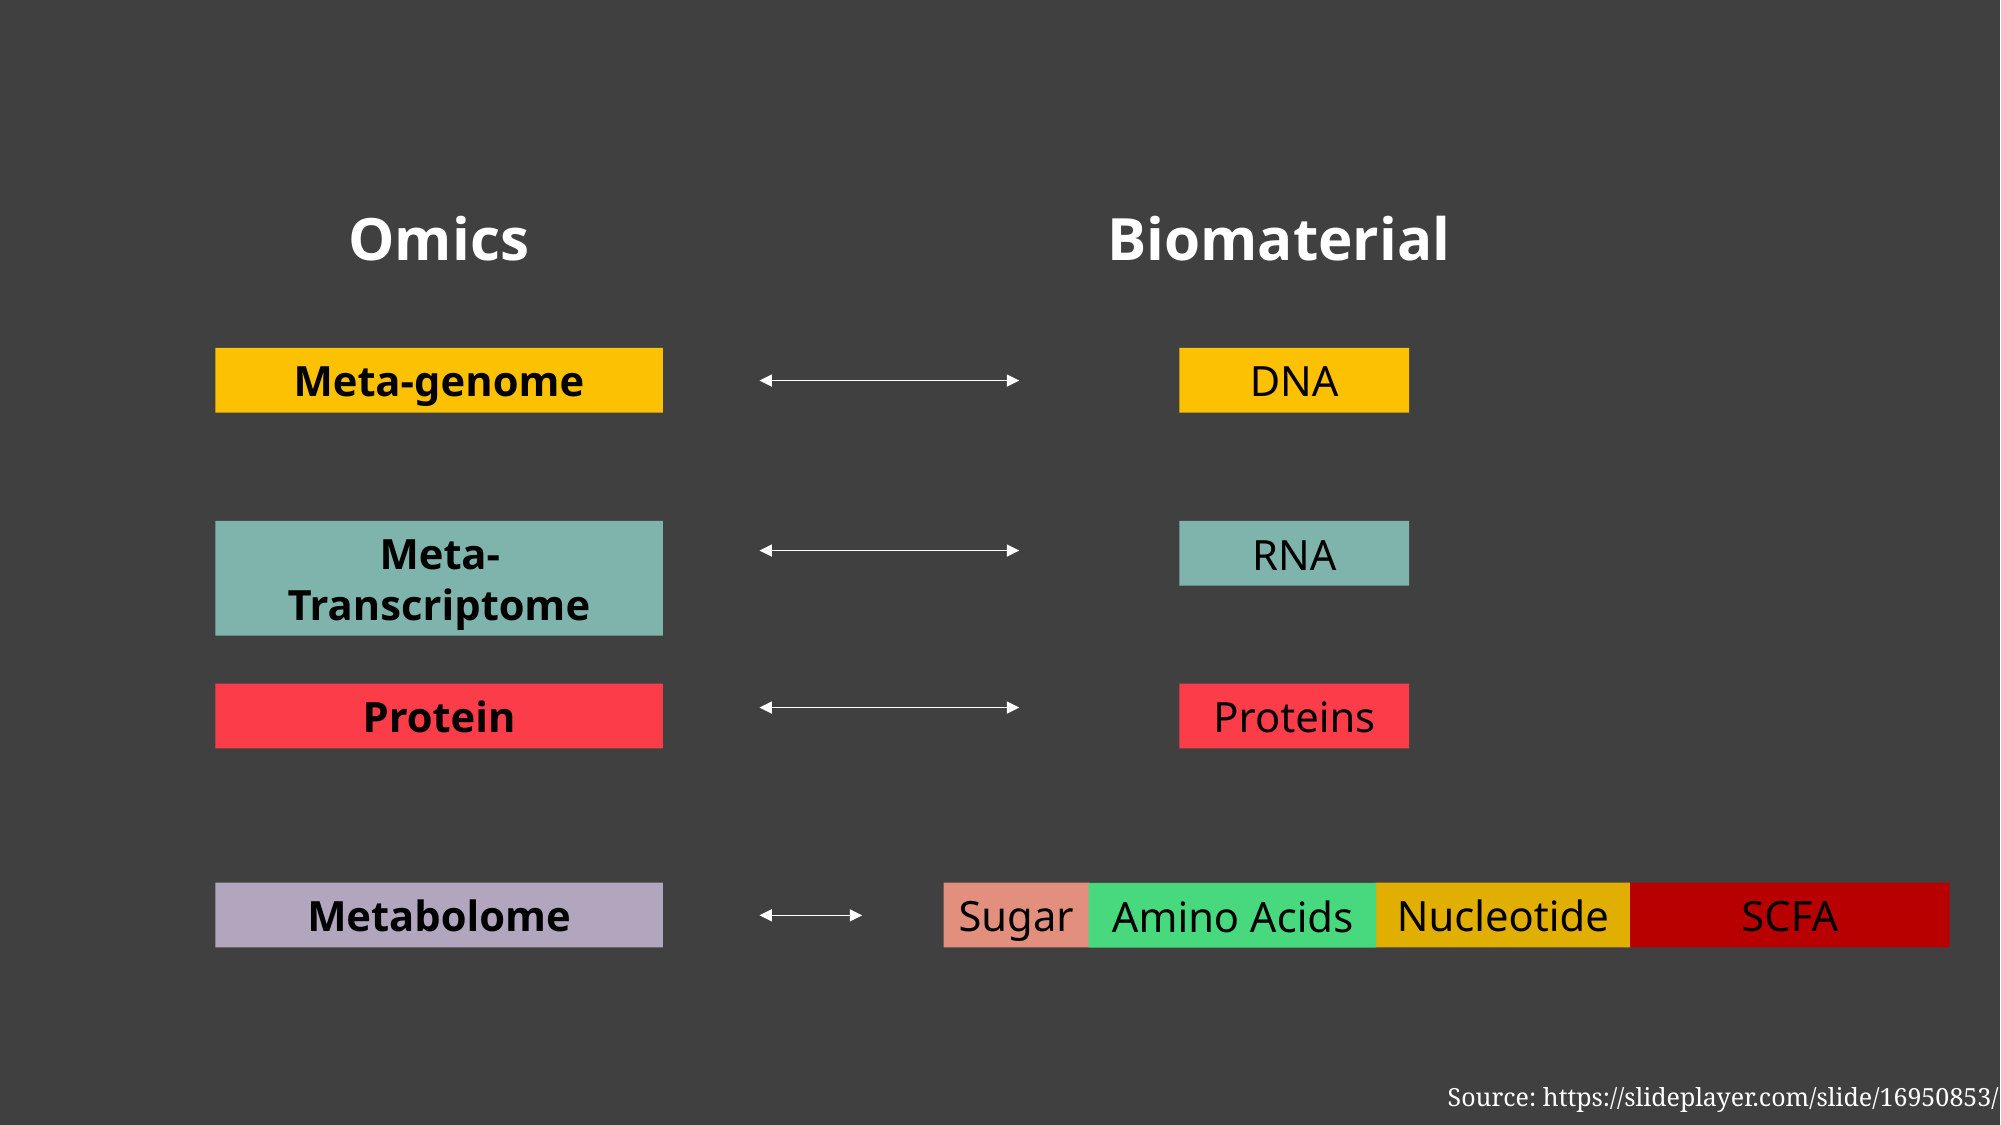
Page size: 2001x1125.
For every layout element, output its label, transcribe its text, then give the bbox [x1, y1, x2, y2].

text_box Omics [215, 194, 663, 280]
text_box Sugar [943, 882, 1088, 948]
text_box Meta-Transcriptome [215, 520, 663, 636]
text_box RNA [1179, 520, 1410, 586]
text_box Amino Acids [1088, 882, 1377, 948]
text_box Metabolome [215, 882, 663, 948]
text_box Protein [215, 683, 663, 749]
text_box DNA [1179, 347, 1410, 413]
text_box Meta-genome [215, 347, 663, 413]
text_box Source: https://slideplayer.com/slide/16950853/ [1433, 1074, 2000, 1120]
text_box Nucleotide [1377, 882, 1630, 948]
text_box SCFA [1630, 882, 1950, 948]
text_box Biomaterial [1055, 194, 1503, 280]
text_box Proteins [1179, 683, 1410, 749]
